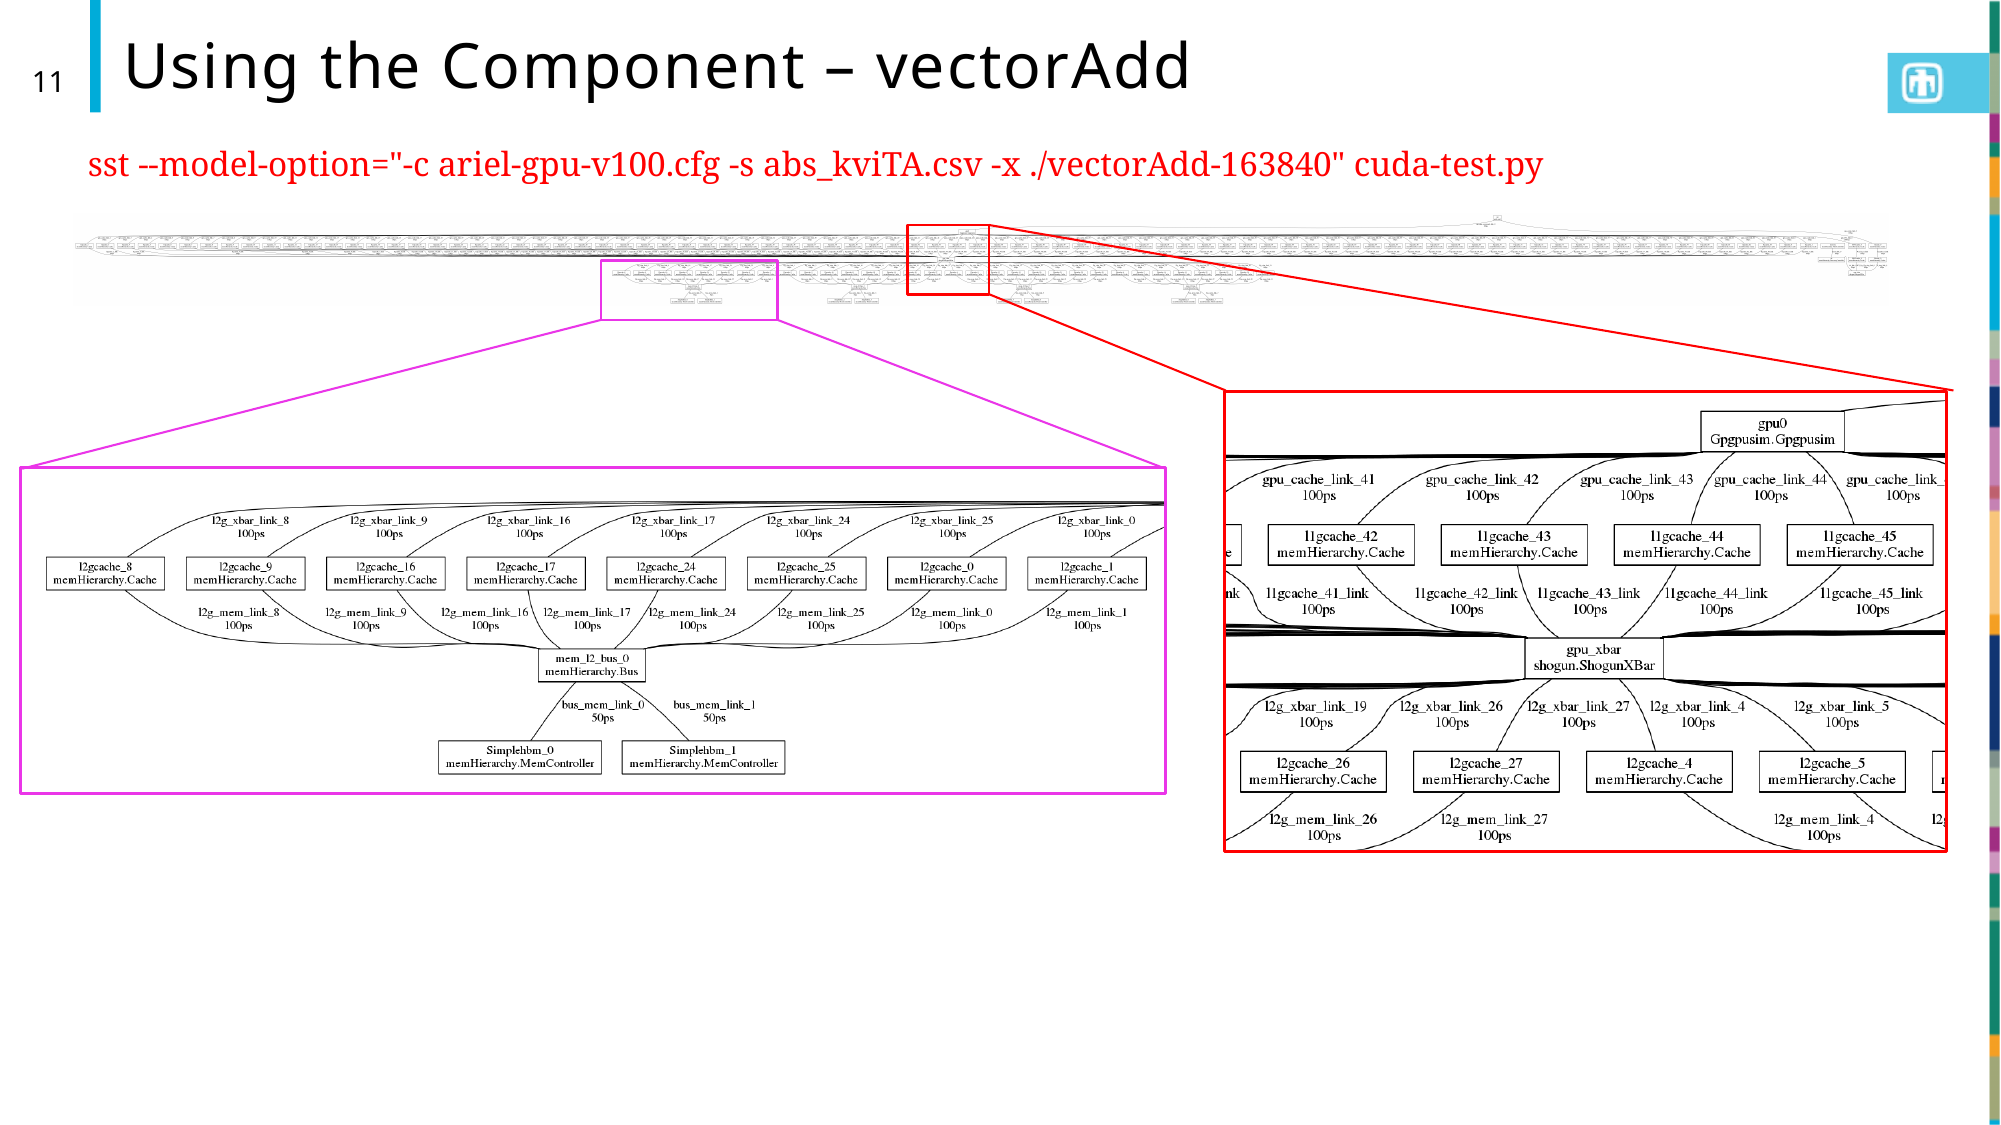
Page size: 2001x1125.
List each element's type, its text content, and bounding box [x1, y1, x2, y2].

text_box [907, 224, 1954, 851]
slide_number 11 [11, 53, 81, 113]
picture [1901, 62, 1944, 104]
title Using the Component – vectorAdd [108, 12, 1759, 127]
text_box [21, 259, 1167, 793]
picture [1990, 1, 1999, 215]
text_box sst --model-option="-c ariel-gpu-v100.cfg -s abs_kviTA.csv -x ./vectorAdd-163840" cuda-test.py [73, 135, 1923, 190]
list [72, 212, 1889, 256]
picture [1990, 330, 1999, 1120]
